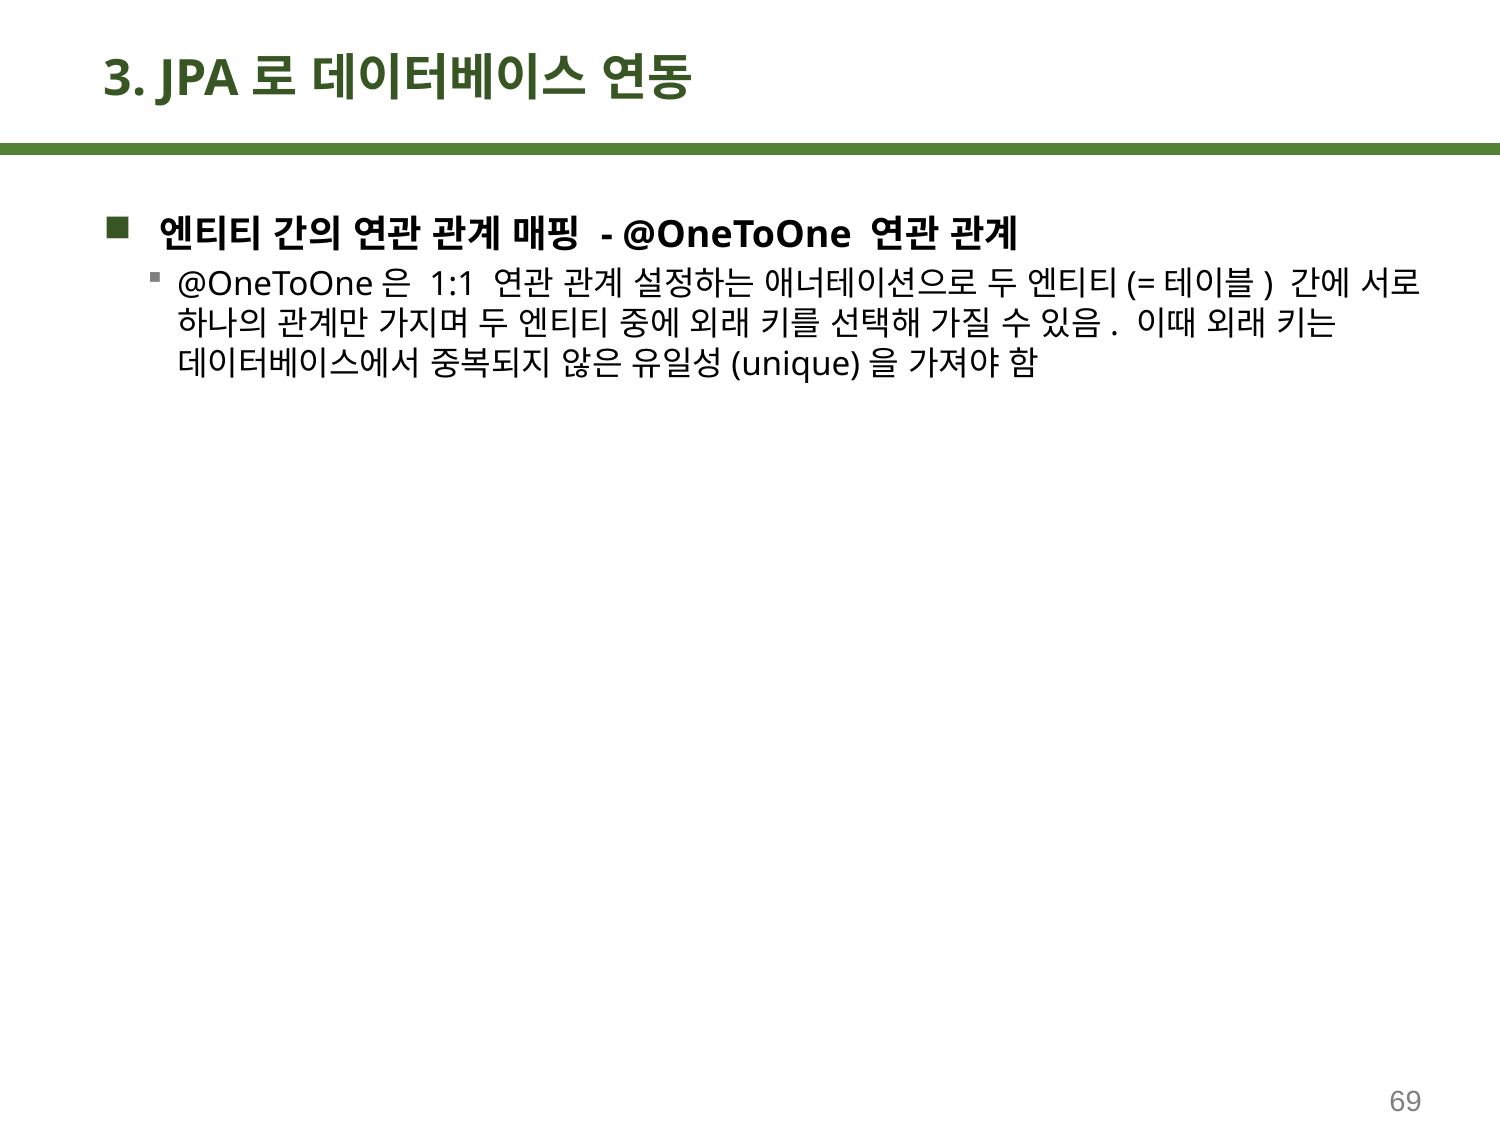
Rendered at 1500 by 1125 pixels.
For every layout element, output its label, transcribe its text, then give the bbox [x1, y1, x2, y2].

list 엔티티 간의 연관 관계 매핑 - @OneToOne 연관 관계 @OneToOne은 1:1 연관 관계 설정하는 애너테이션으로 두 엔티티(=테이블) 간에 서로 하나의 관계만 가지며 두 엔티티 중에 외래 키를 선택해 가질 수 있음. 이때 외래 키는 데이터베이스에서 중복되지 않은 유일성(unique)을 가져야 함 [88, 179, 1474, 1083]
title 3. JPA로 데이터베이스 연동 [88, 30, 1436, 121]
